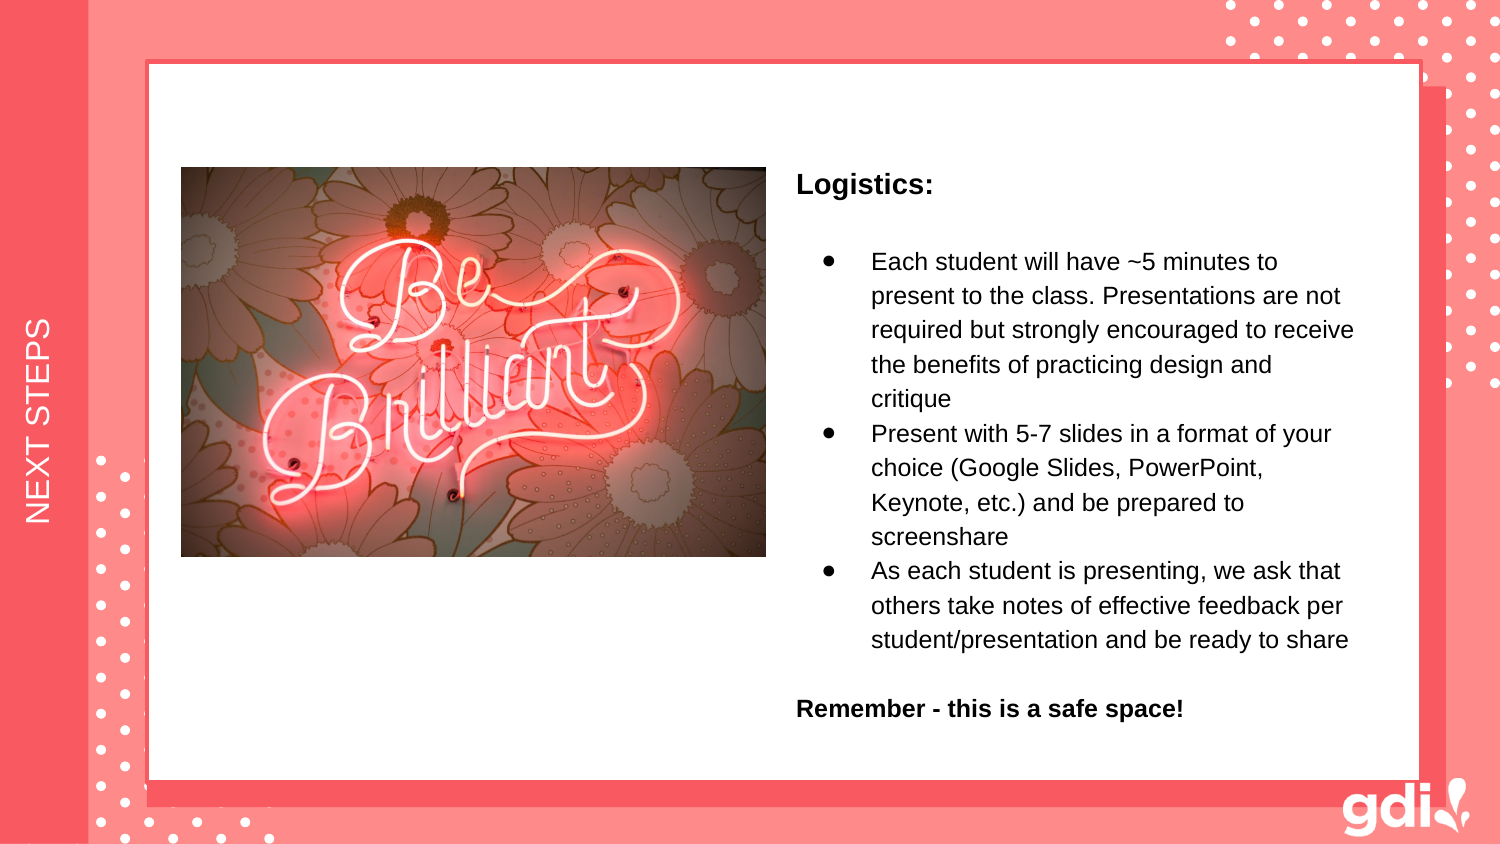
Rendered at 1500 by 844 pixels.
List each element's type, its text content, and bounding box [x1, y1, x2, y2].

picture [1342, 777, 1471, 838]
title NEXT STEPS [40, 41, 72, 803]
subtitle Logistics: Each student will have ~5 minutes to present to the class. Presentations are not required but strongly encouraged to receive the benefits of practicing design and critique Present with 5-7 slides in a format of your choice (Google Slides, PowerPoint, Keynote, etc.) and be prepared to screenshare As each student is presenting, we ask that others take notes of effective feedback per student/presentation and be ready to share Remember - this is a safe space! [781, 145, 1375, 684]
picture [180, 167, 766, 558]
